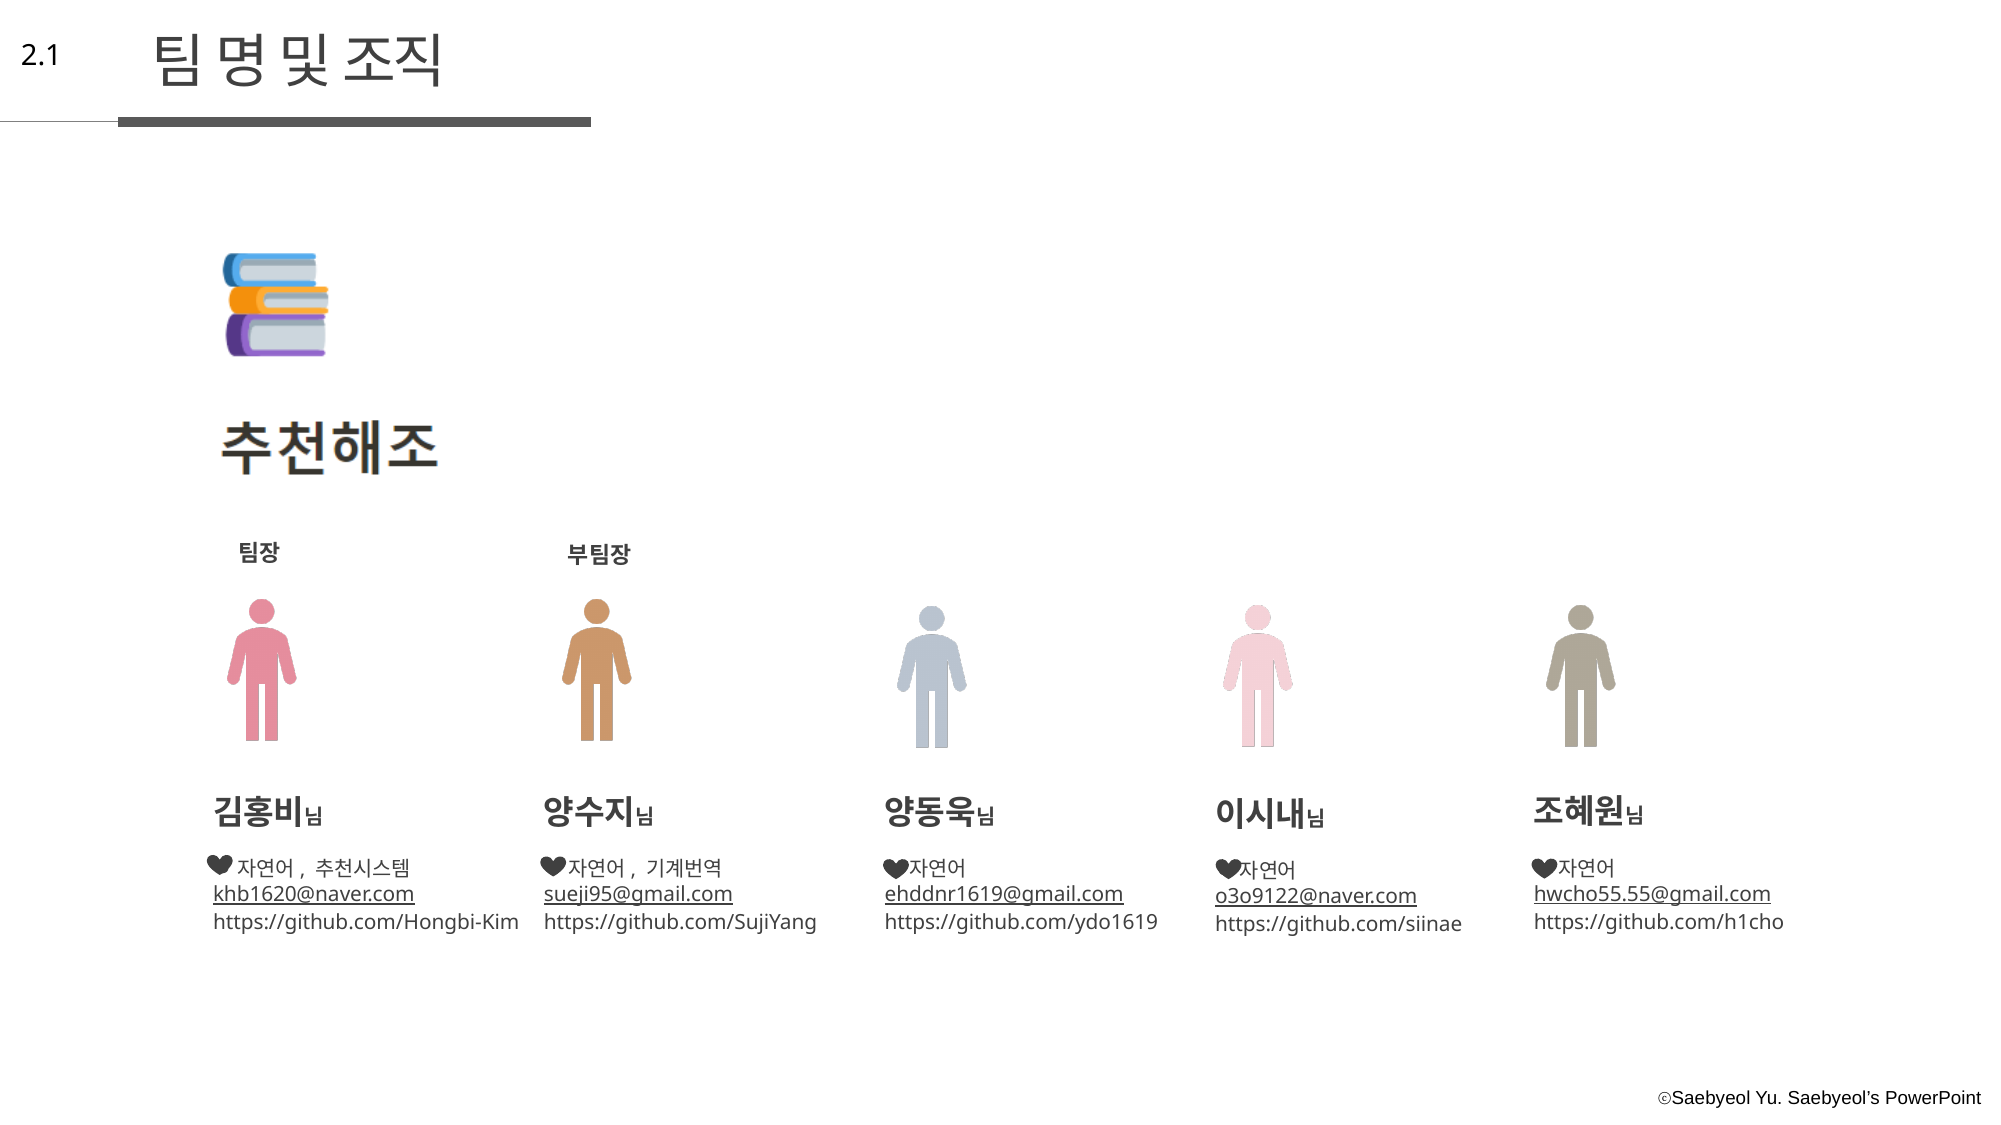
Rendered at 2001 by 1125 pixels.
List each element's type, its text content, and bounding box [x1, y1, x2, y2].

picture [198, 227, 488, 490]
text_box 김홍비님 ㅇ 자연어, 추천시스템 khb1620@naver.com https://github.com/Hongbi-Kim [198, 783, 529, 1032]
picture [521, 594, 672, 745]
text_box 조혜원님 ㅇ 자연어 hwcho55.55@gmail.com https://github.com/h1cho [1518, 783, 1961, 1071]
text_box [1214, 858, 1243, 881]
text_box 팀장 [223, 531, 374, 574]
picture [1505, 600, 1656, 751]
text_box [539, 855, 568, 878]
picture [186, 594, 337, 745]
text_box [882, 858, 910, 881]
text_box [1530, 857, 1559, 880]
text_box 2.1 [6, 28, 77, 79]
text_box 부팀장 [553, 532, 704, 576]
picture [856, 601, 1007, 752]
text_box 이시내님 ㅇ 자연어 o3o9122@naver.com https://github.com/siinae [1200, 785, 1518, 1034]
text_box [205, 853, 234, 877]
text_box 양수지님 ㅇ 자연어, 기계번역 sueji95@gmail.com https://github.com/SujiYang [529, 783, 869, 1072]
picture [1182, 600, 1333, 751]
text_box 팀 명 및 조직 [136, 16, 461, 102]
text_box 양동욱님 ㅇ 자연어 ehddnr1619@gmail.com https://github.com/ydo1619 [869, 783, 1373, 1107]
